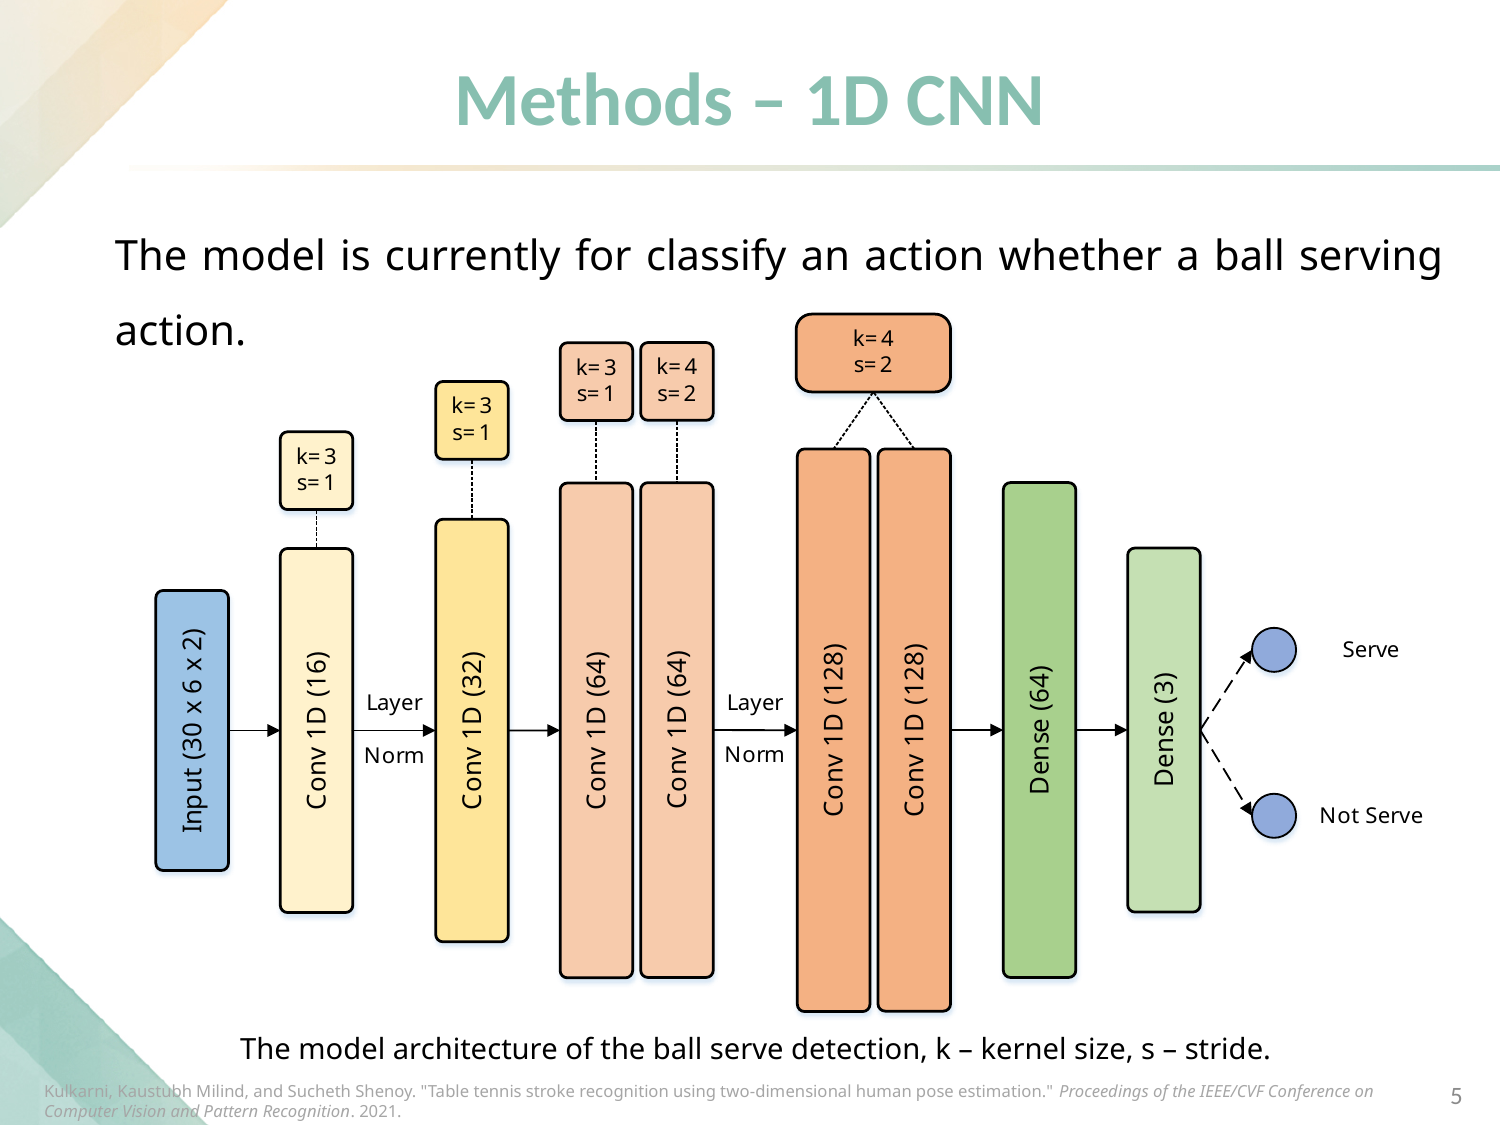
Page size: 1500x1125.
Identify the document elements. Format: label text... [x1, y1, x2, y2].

text_box The model is currently for classify an action whether a ball serving action. [100, 196, 1459, 361]
text_box The model architecture of the ball serve detection, k – kernel size, s – stride. [100, 1023, 1412, 1073]
picture [0, 0, 1500, 1125]
slide_number 4 [1412, 1070, 1478, 1119]
text_box Kulkarni, Kaustubh Milind, and Sucheth Shenoy. "Table tennis stroke recognition using two-dimensional human pose estimation." Proceedings of the IEEE/CVF Conference on Computer Vision and Pattern Recognition. 2021. [29, 1073, 1424, 1125]
title Methods – 1D CNN [121, 30, 1379, 161]
